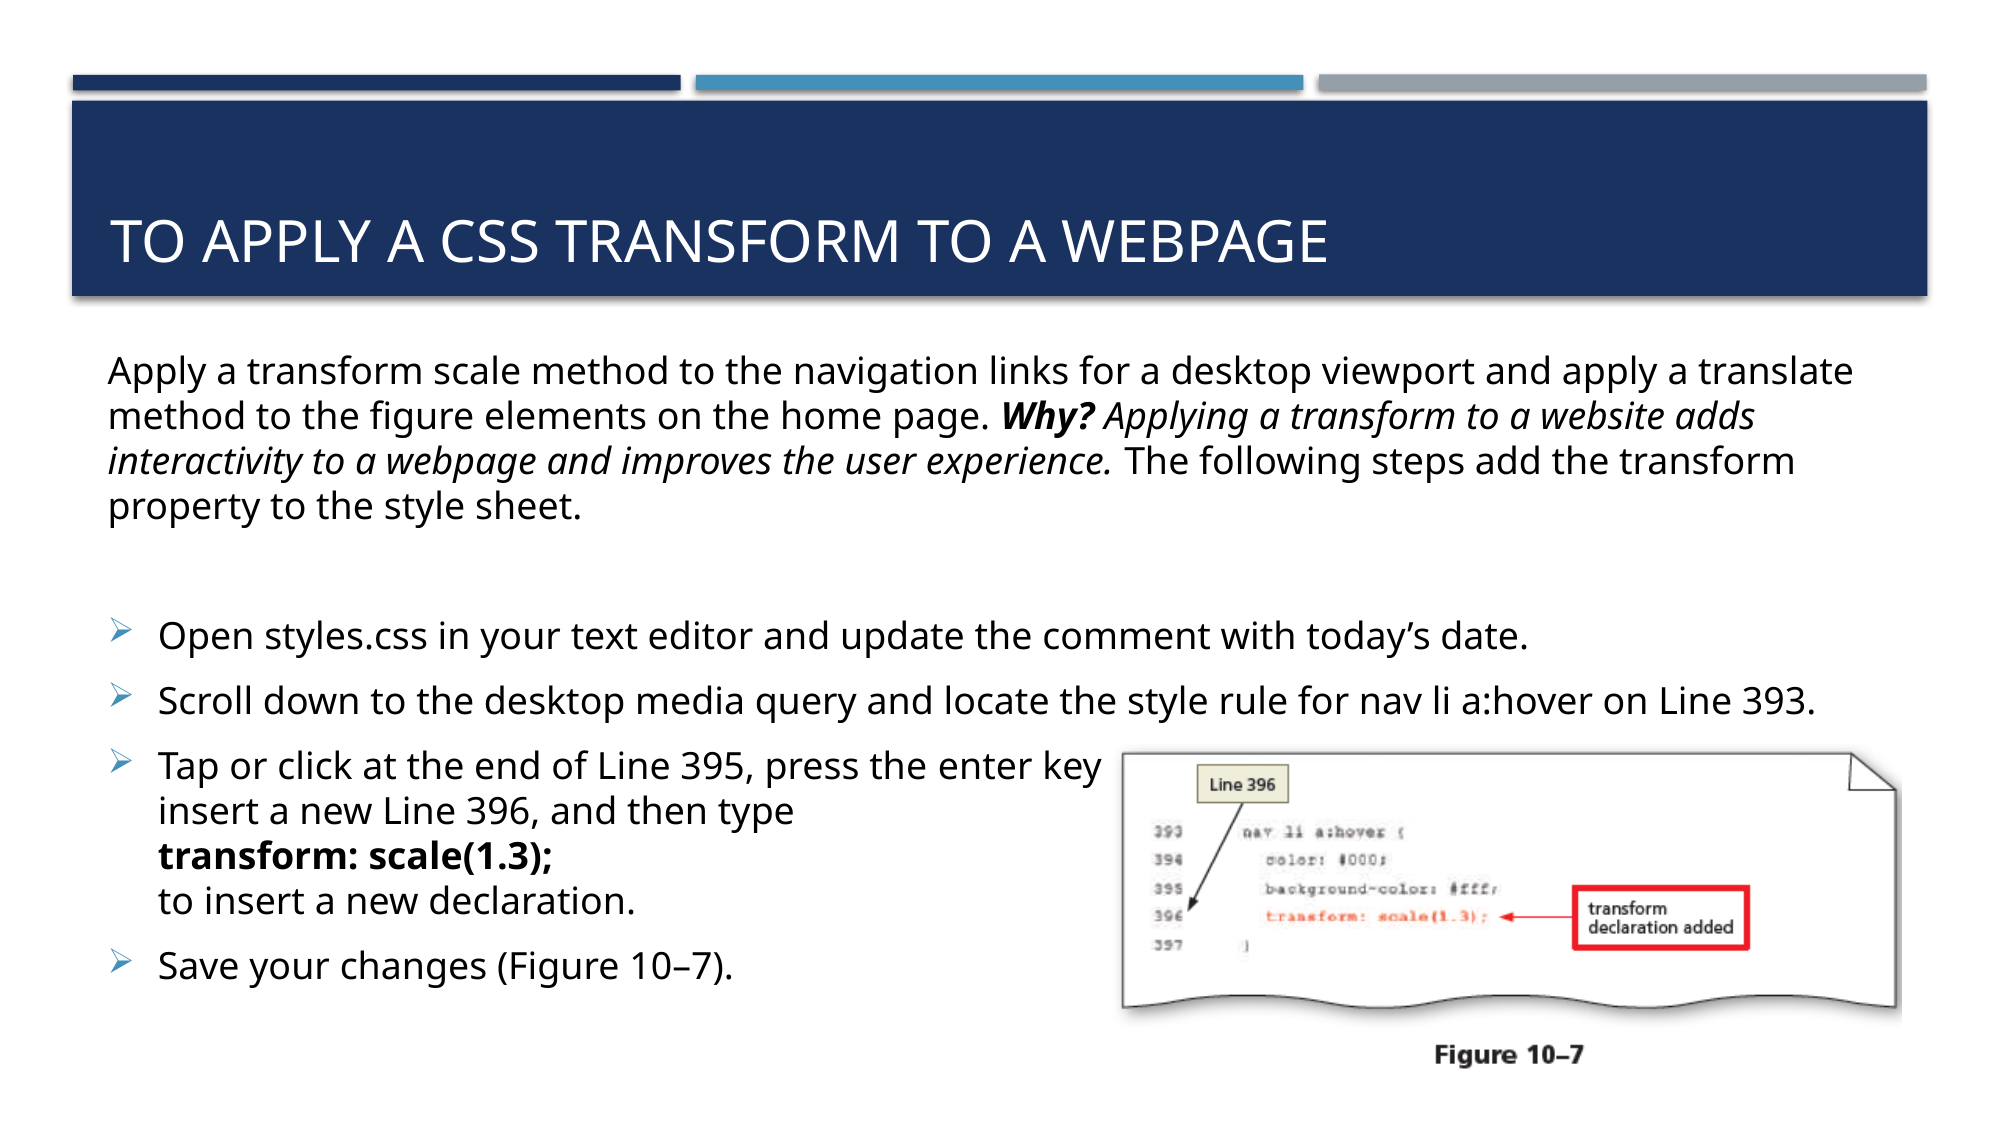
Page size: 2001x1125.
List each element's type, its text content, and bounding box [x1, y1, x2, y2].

list Apply a transform scale method to the navigation links for a desktop viewport and apply a translate method to the figure elements on the home page. Why? Applying a transform to a website adds interactivity to a webpage and improves the user experience. The following steps add the transform property to the style sheet. 1 Open styles.css in your text editor and update the comment with today’s date. Scroll down to the desktop media query and locate the style rule for nav li a:hover on Line 393. Tap or click at the end of Line 395, press the enter key to insert a new Line 396, and then type transform: scale(1.3); to insert a new declaration. Save your changes (Figure 10–7). [92, 339, 1902, 1098]
picture [1107, 744, 1903, 1076]
title To Apply a CSS Transform to a Webpage [95, 115, 1905, 282]
